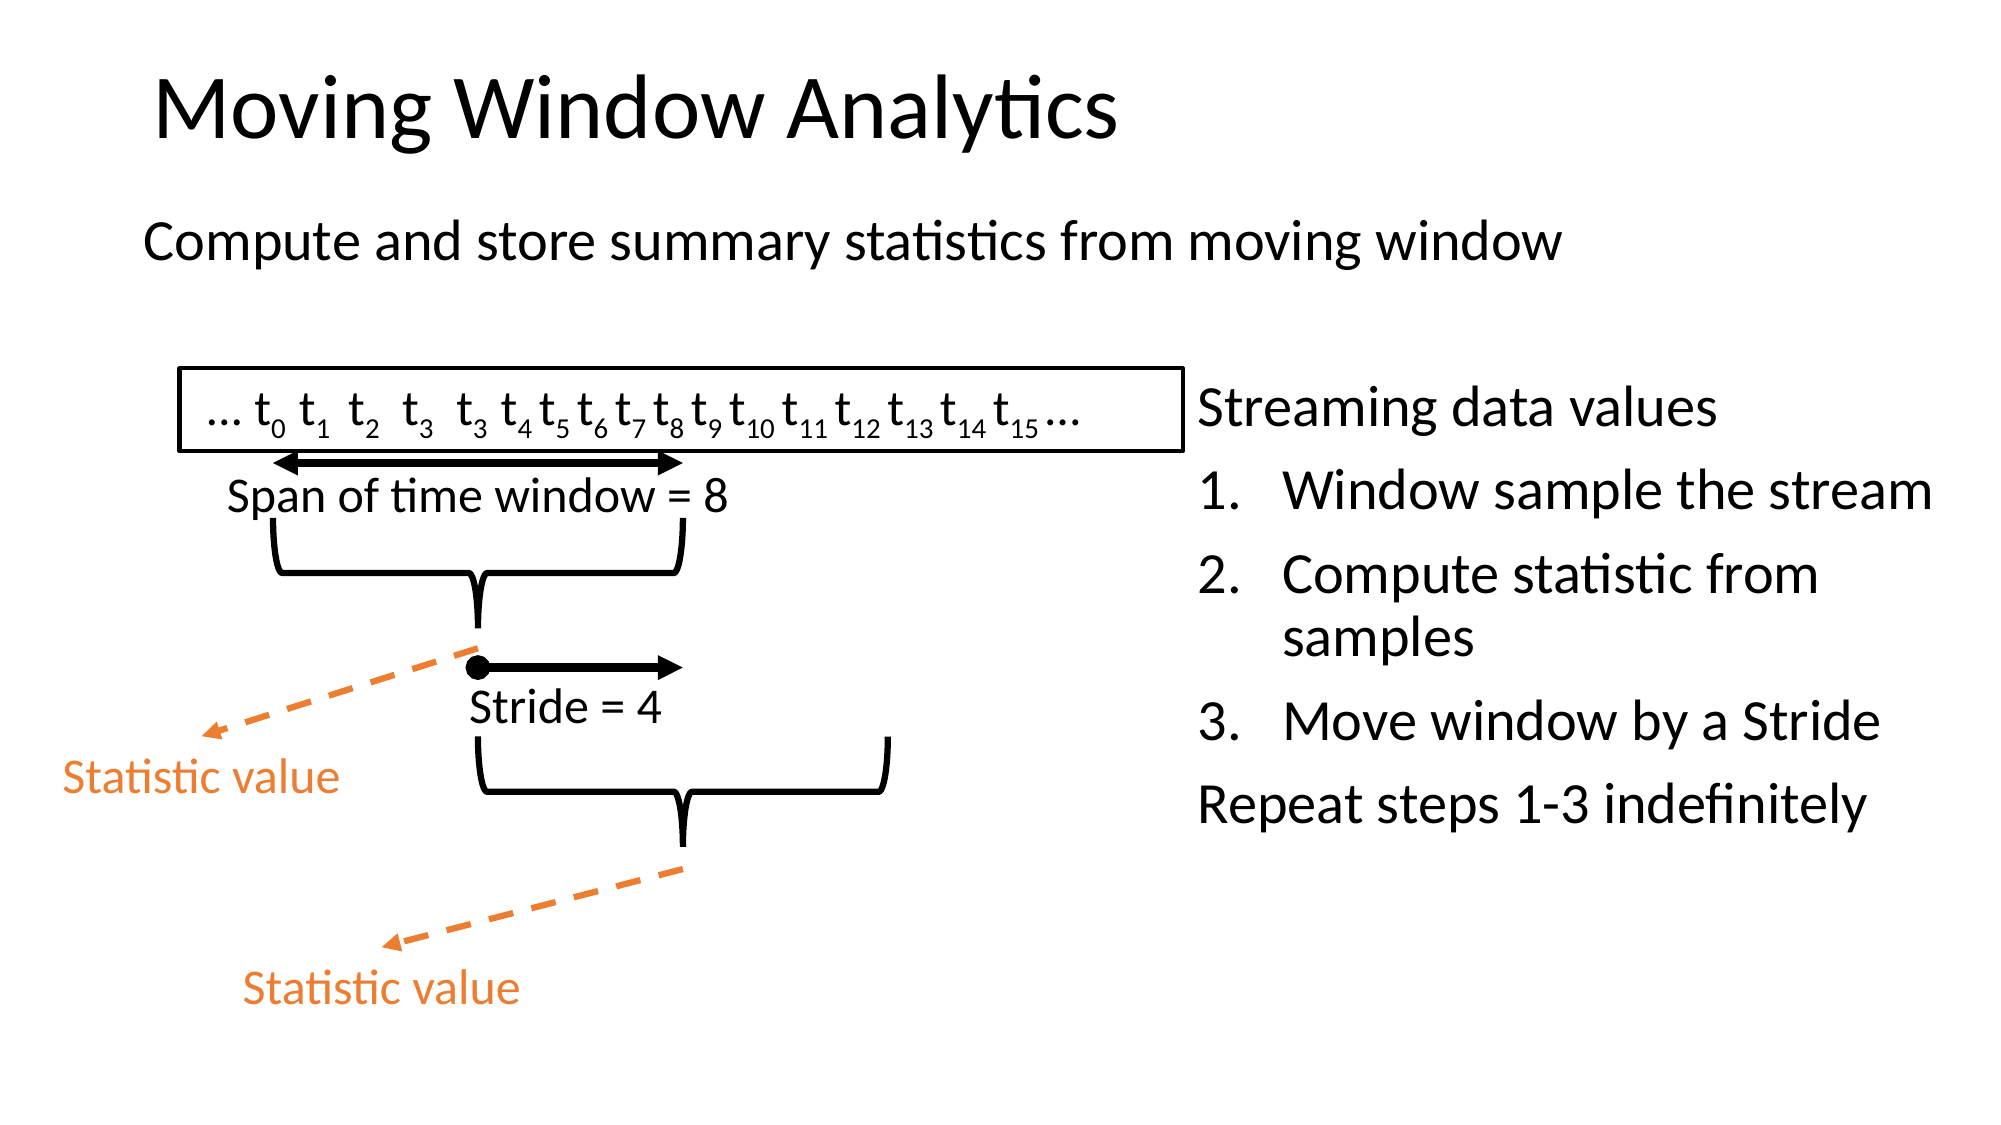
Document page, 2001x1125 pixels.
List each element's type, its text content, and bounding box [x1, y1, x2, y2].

text_box Stride = 4 [394, 665, 737, 741]
text_box ... t0 t1 t2 t3 t3 t4 t5 t6 t7 t8 t9 t10 t11 t12 t13 t14 t15 … [179, 368, 1182, 452]
text_box Moving Window Analytics [137, 0, 1863, 218]
text_box Span of time window = 8 [201, 454, 755, 530]
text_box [381, 869, 683, 948]
text_box [477, 736, 889, 847]
text_box Statistic value [21, 736, 382, 811]
text_box Streaming data values Window sample the stream Compute statistic from samples Move window by a Stride Repeat steps 1-3 indefinitely [1182, 368, 1979, 1075]
list Compute and store summary statistics from moving window [128, 202, 1854, 318]
text_box Statistic value [210, 947, 553, 1022]
text_box [272, 530, 684, 629]
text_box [201, 648, 478, 737]
